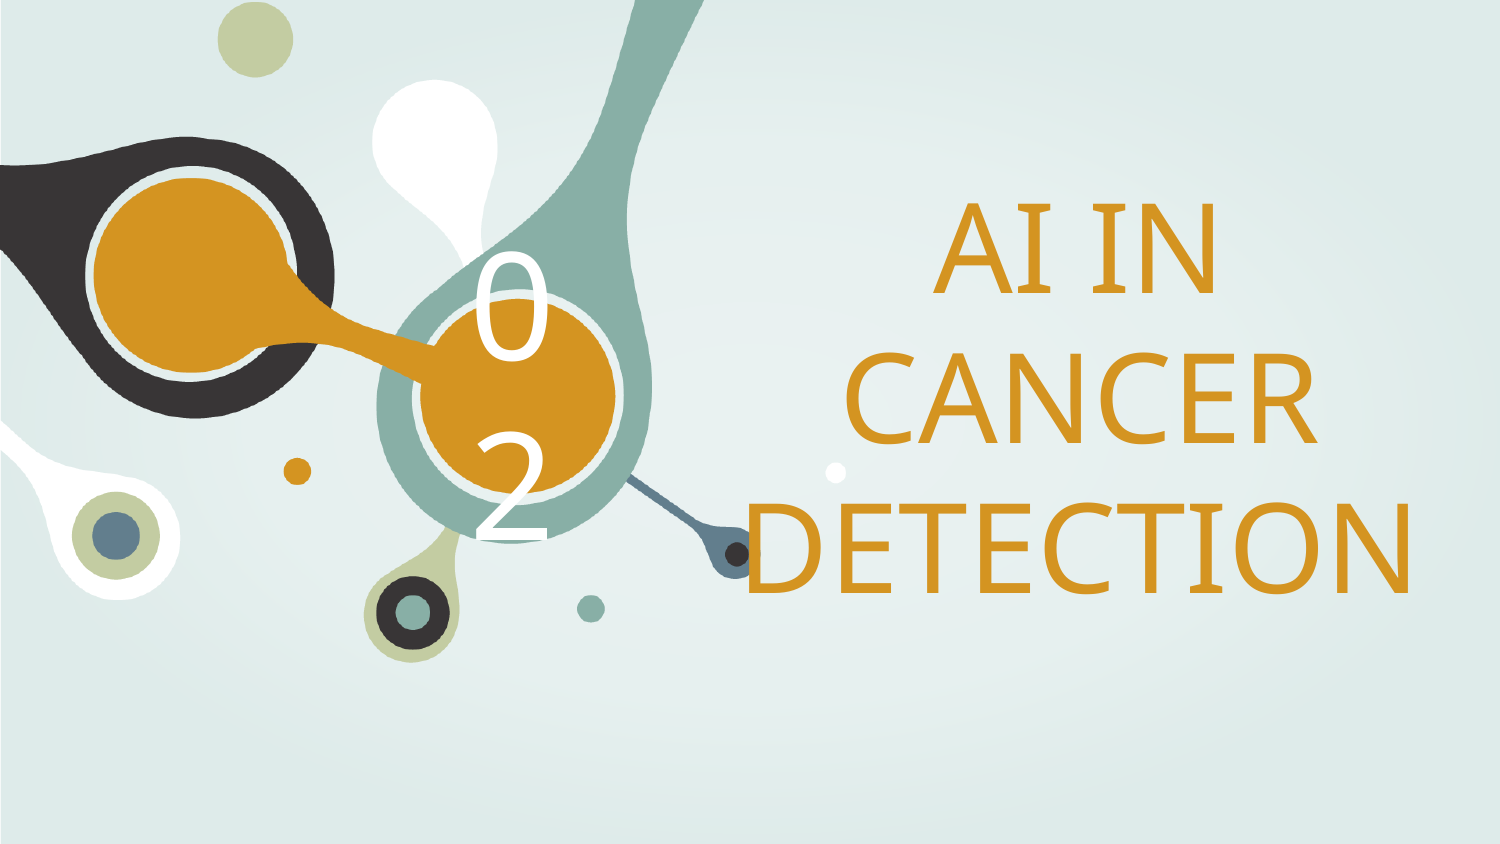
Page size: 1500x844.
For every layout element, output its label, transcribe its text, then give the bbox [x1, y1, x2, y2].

title AI IN CANCER DETECTION [707, 498, 1452, 634]
picture [0, 0, 1500, 844]
title 02 [425, 343, 599, 439]
